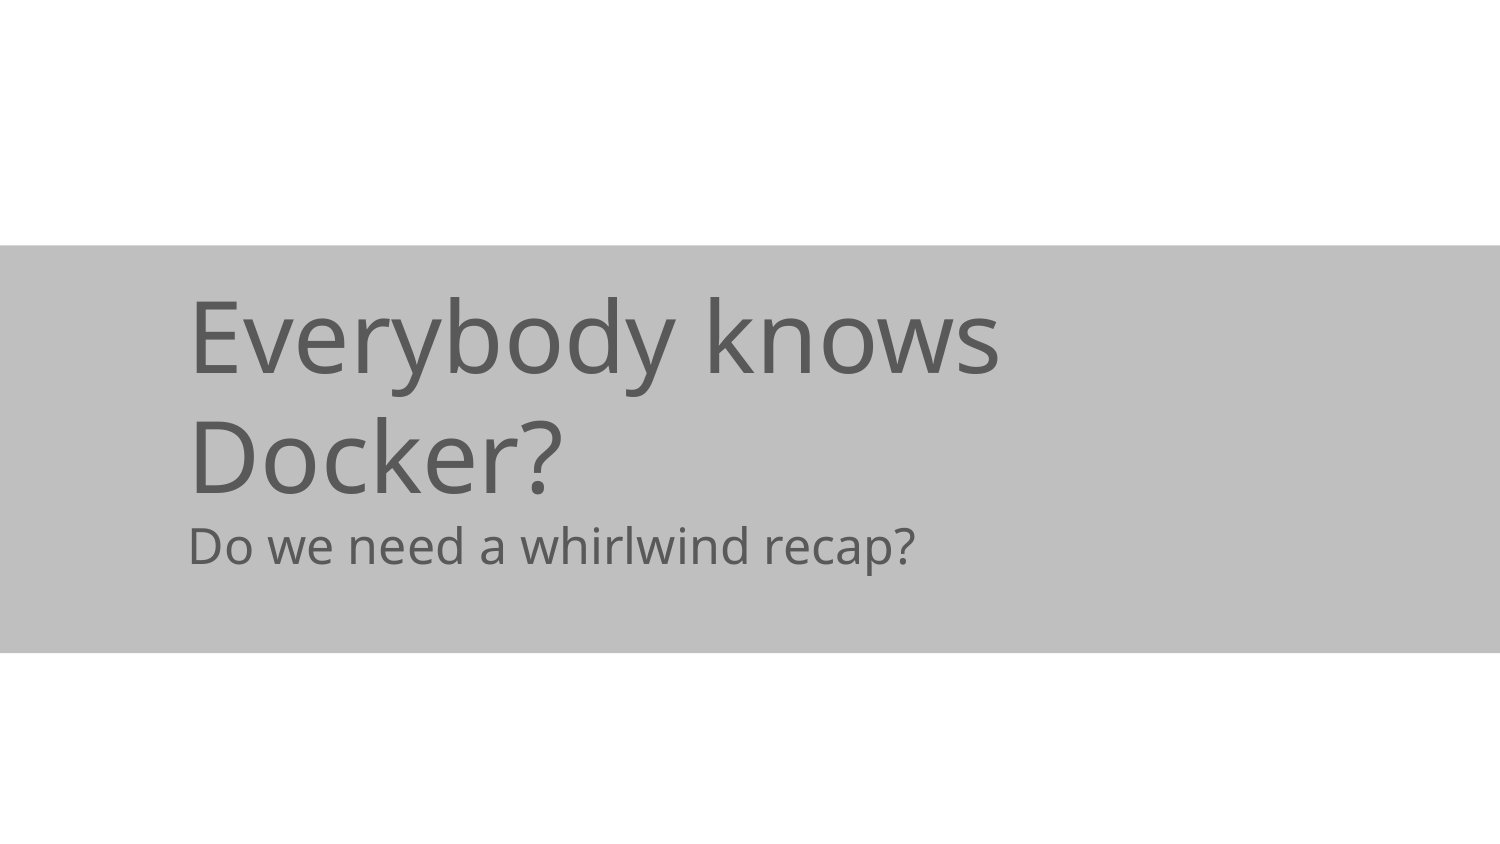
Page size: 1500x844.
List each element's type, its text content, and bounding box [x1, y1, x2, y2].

title Everybody knows Docker? [187, 401, 1341, 514]
list Do we need a whirlwind recap? [187, 514, 1342, 575]
